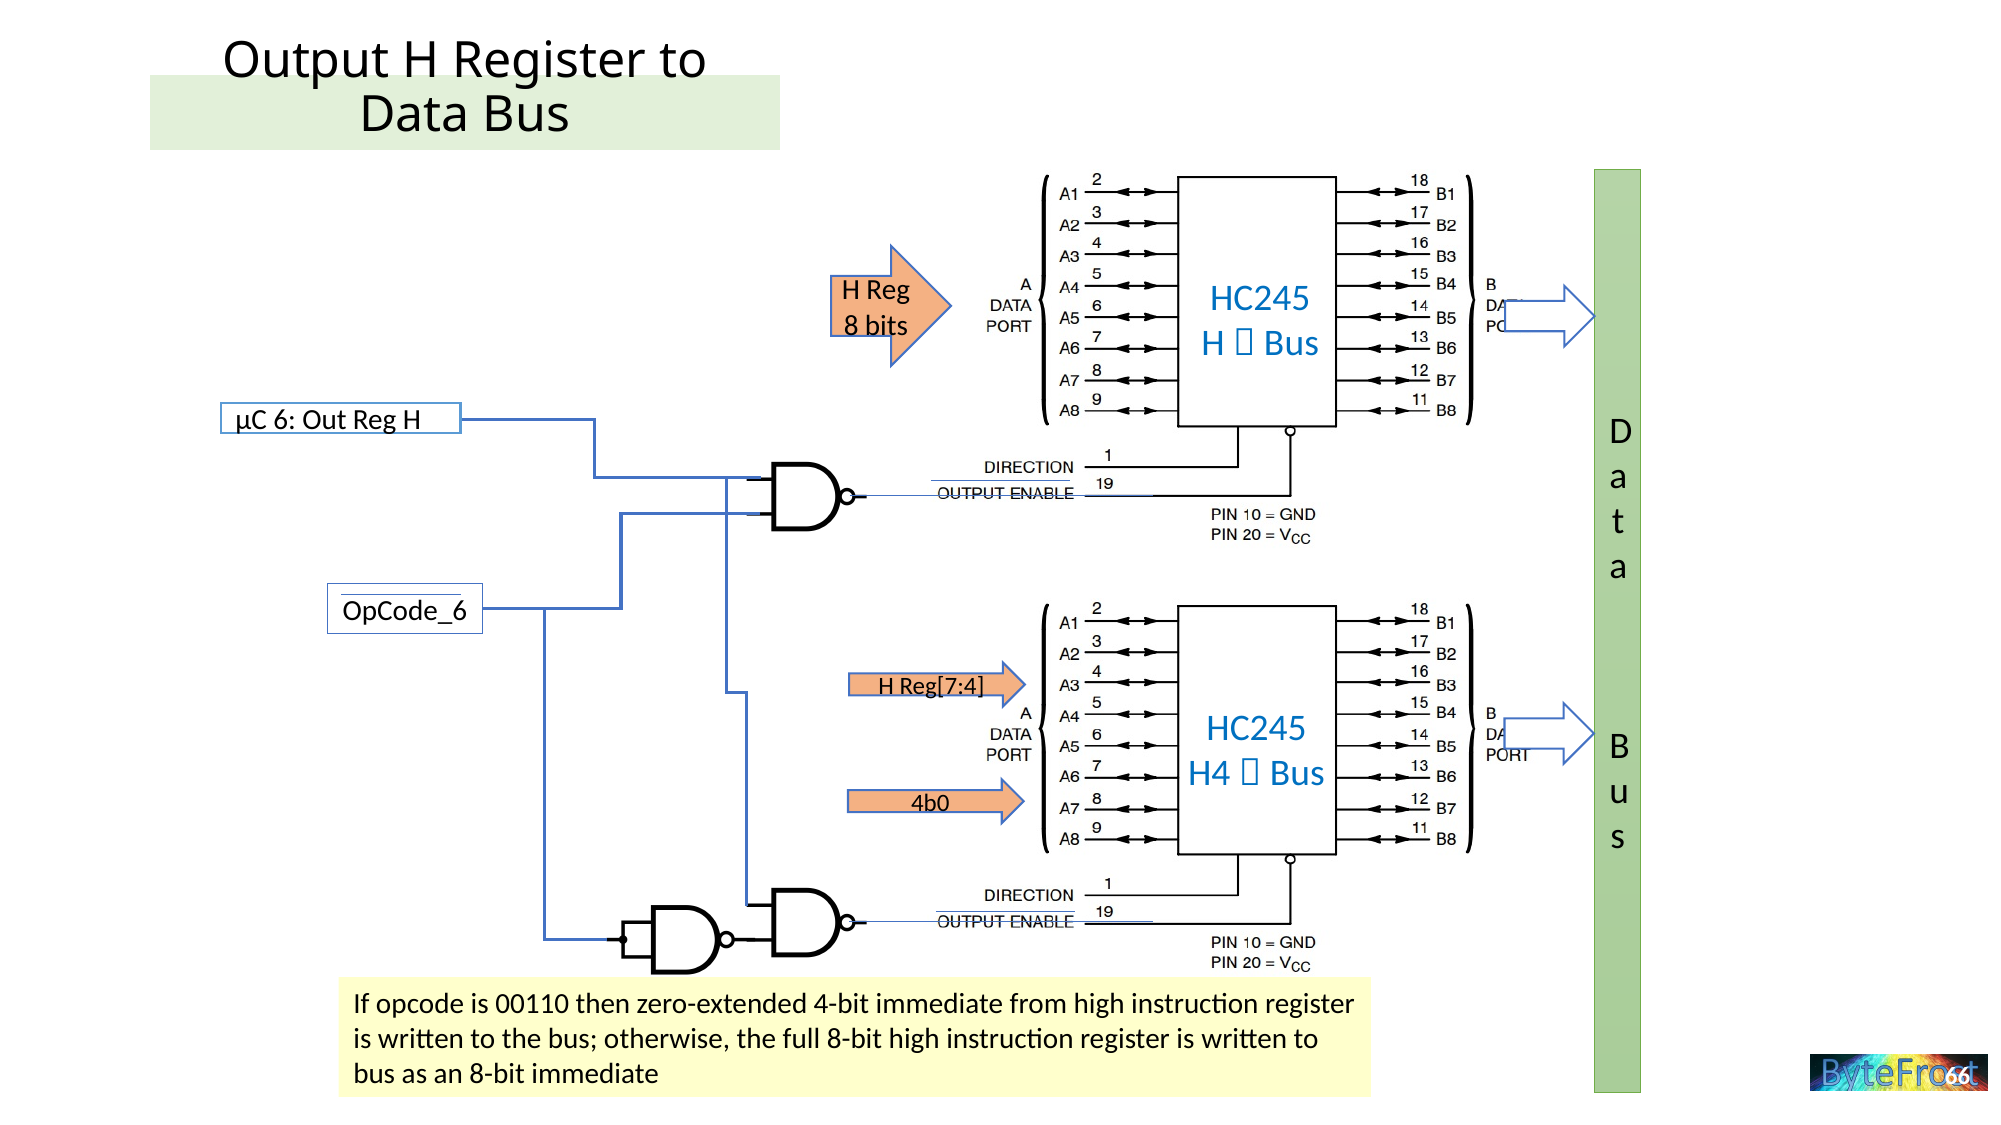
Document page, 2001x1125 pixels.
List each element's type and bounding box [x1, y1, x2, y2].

text_box [220, 402, 761, 478]
title [150, 75, 780, 150]
picture [606, 879, 867, 983]
picture [746, 453, 867, 540]
picture [1810, 1054, 1988, 1091]
text_box [326, 169, 1986, 1105]
